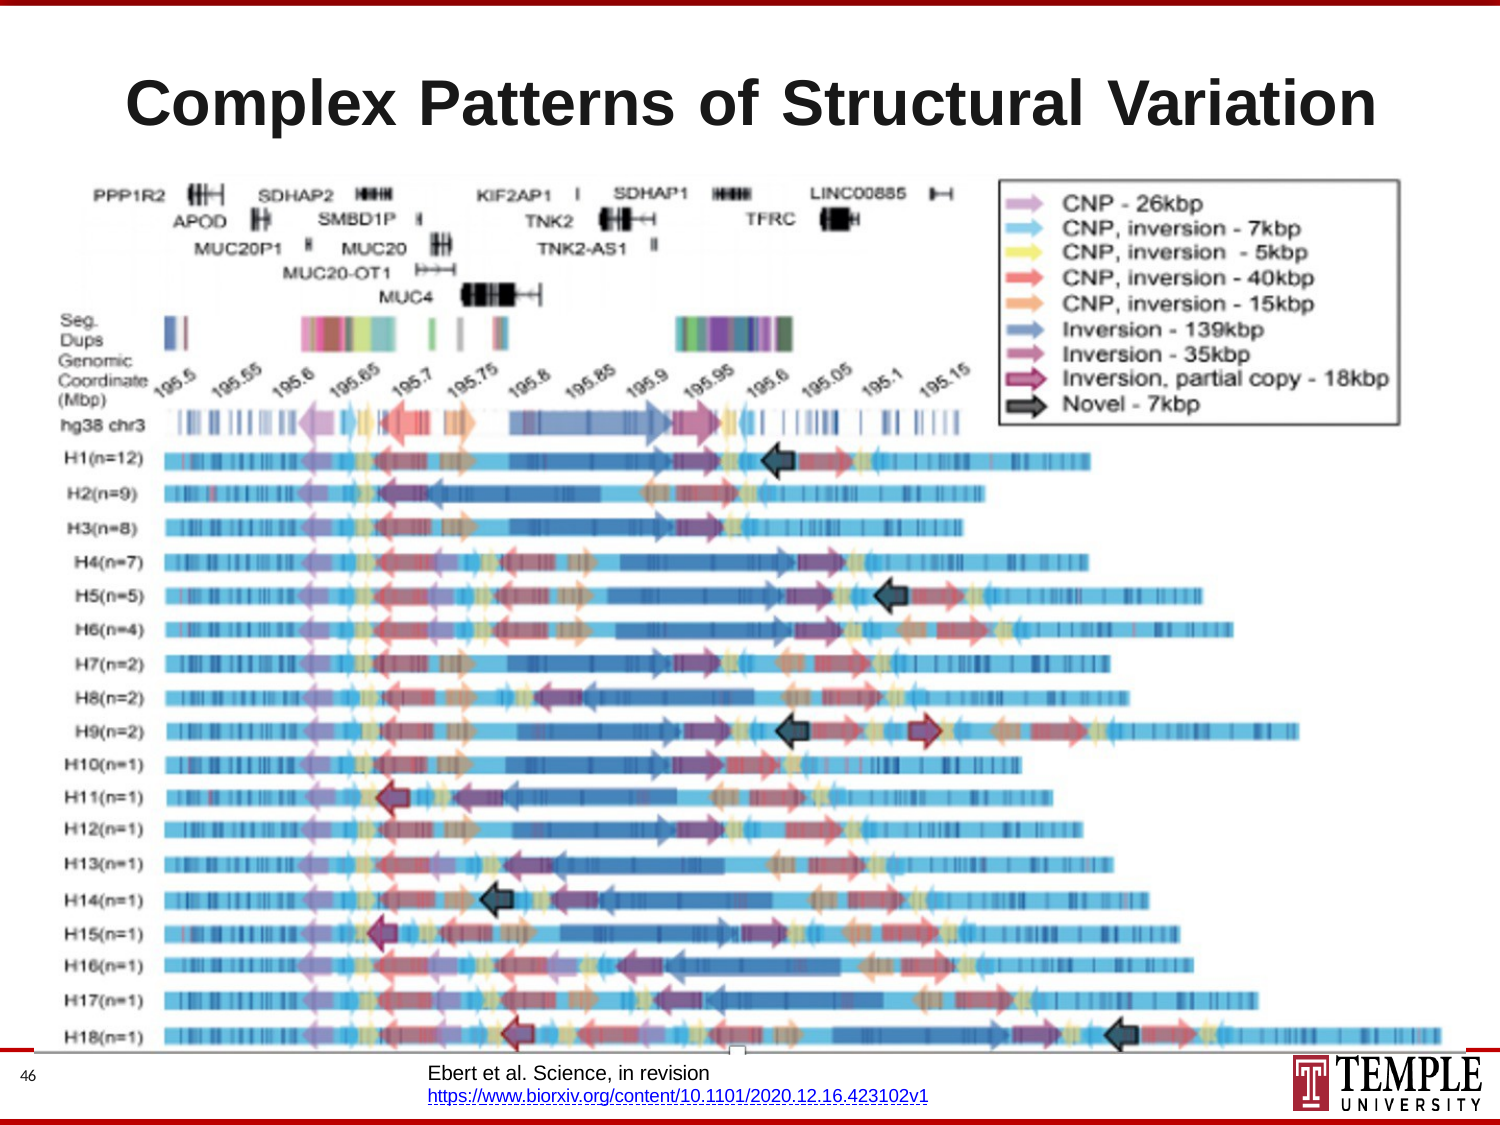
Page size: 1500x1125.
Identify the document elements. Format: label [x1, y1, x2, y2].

text_box [0, 0, 1500, 1125]
picture [34, 174, 1466, 1055]
